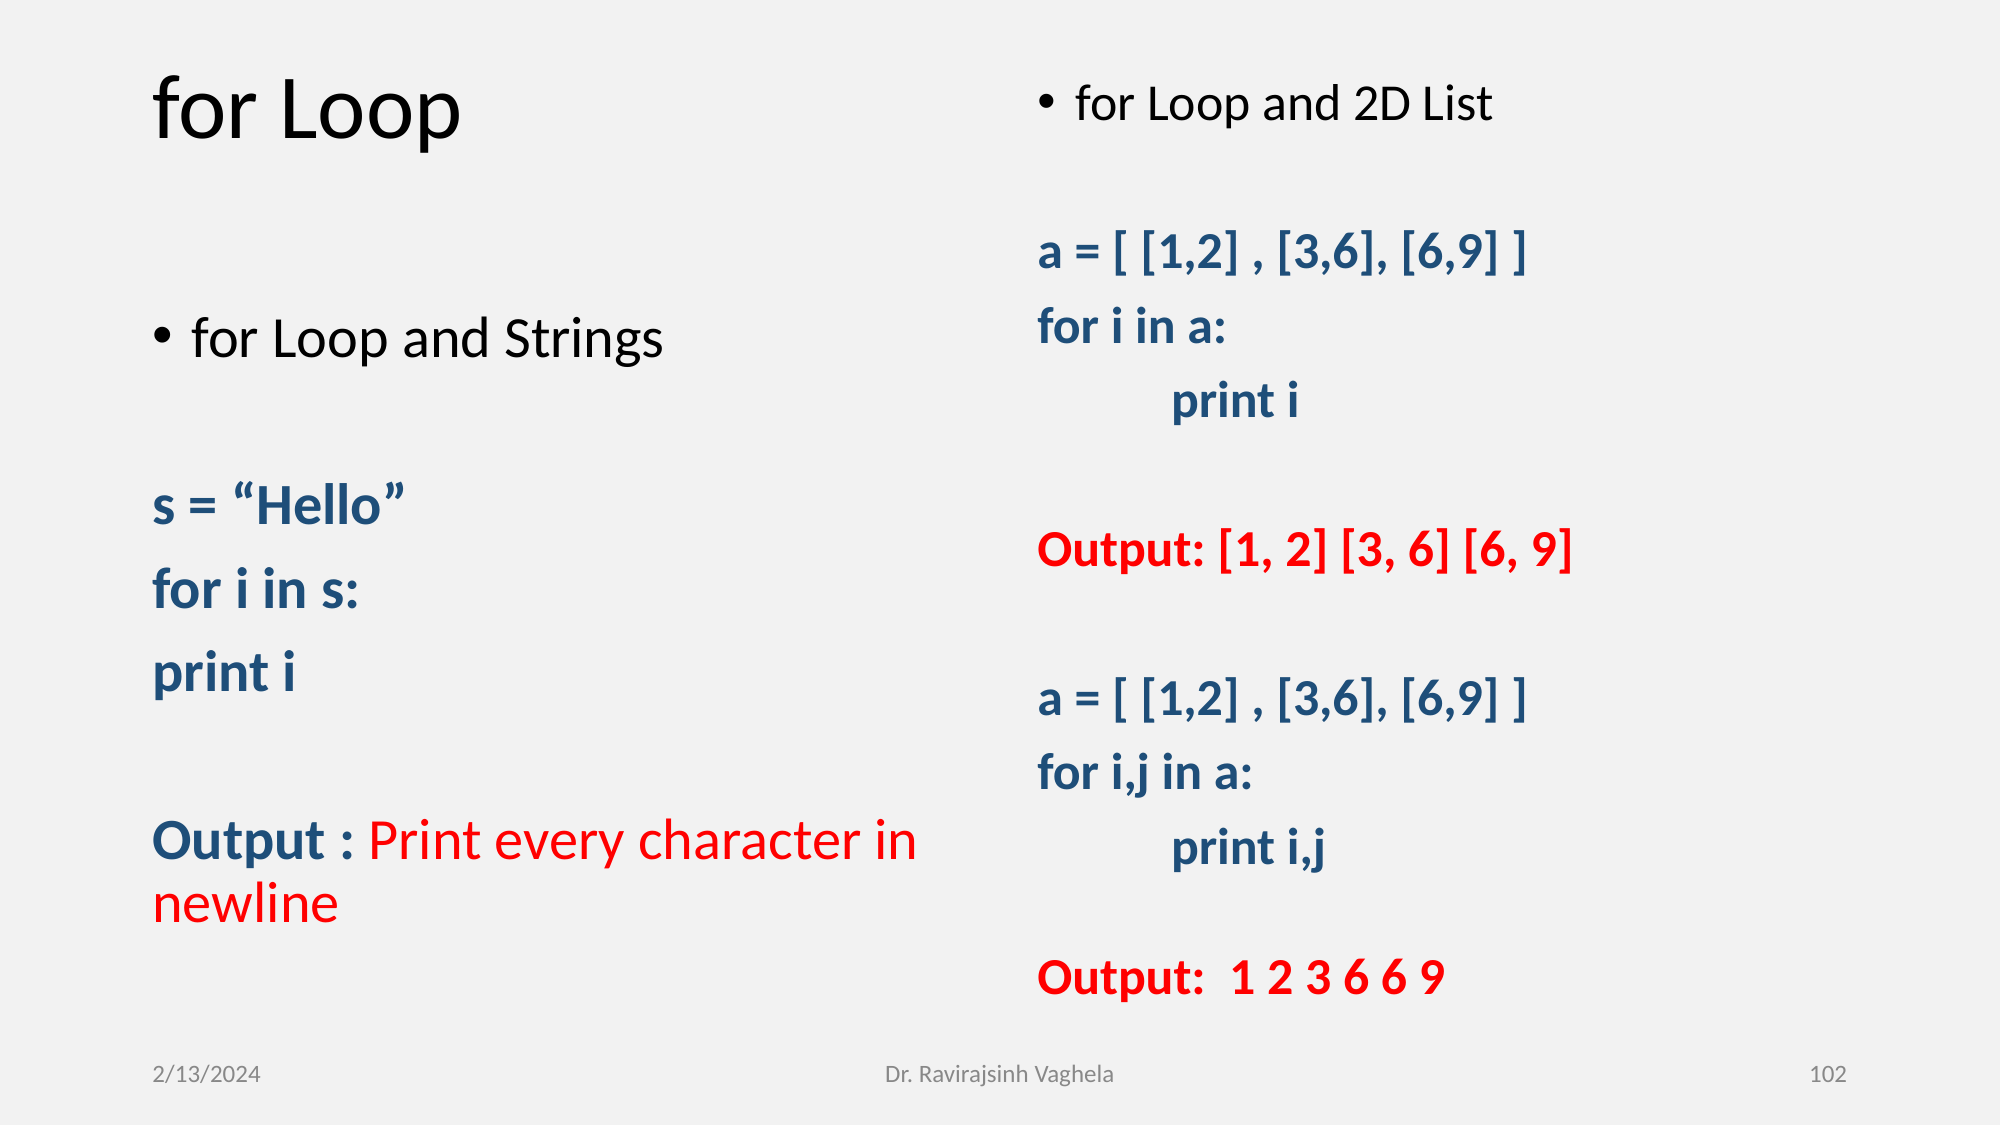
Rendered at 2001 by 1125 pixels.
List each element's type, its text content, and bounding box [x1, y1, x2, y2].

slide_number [137, 1042, 588, 1103]
slide_number ‹#› [1412, 1042, 1863, 1103]
footer Dr. Ravirajsinh Vaghela [662, 1042, 1338, 1103]
list for Loop and 2D List a = [ [1,2] , [3,6], [6,9] ] for i in a: print i Output: [1, 2] [3, 6] [6, 9] a = [ [1,2] , [3,6], [6,9] ] for i,j in a: print i,j Output: 1 2 3 6 6 9 [1022, 68, 1969, 1014]
title for Loop [137, 0, 1863, 218]
list for Loop and Strings s = “Hello” for i in s: print i Output : Print every character in newline [137, 299, 988, 1014]
